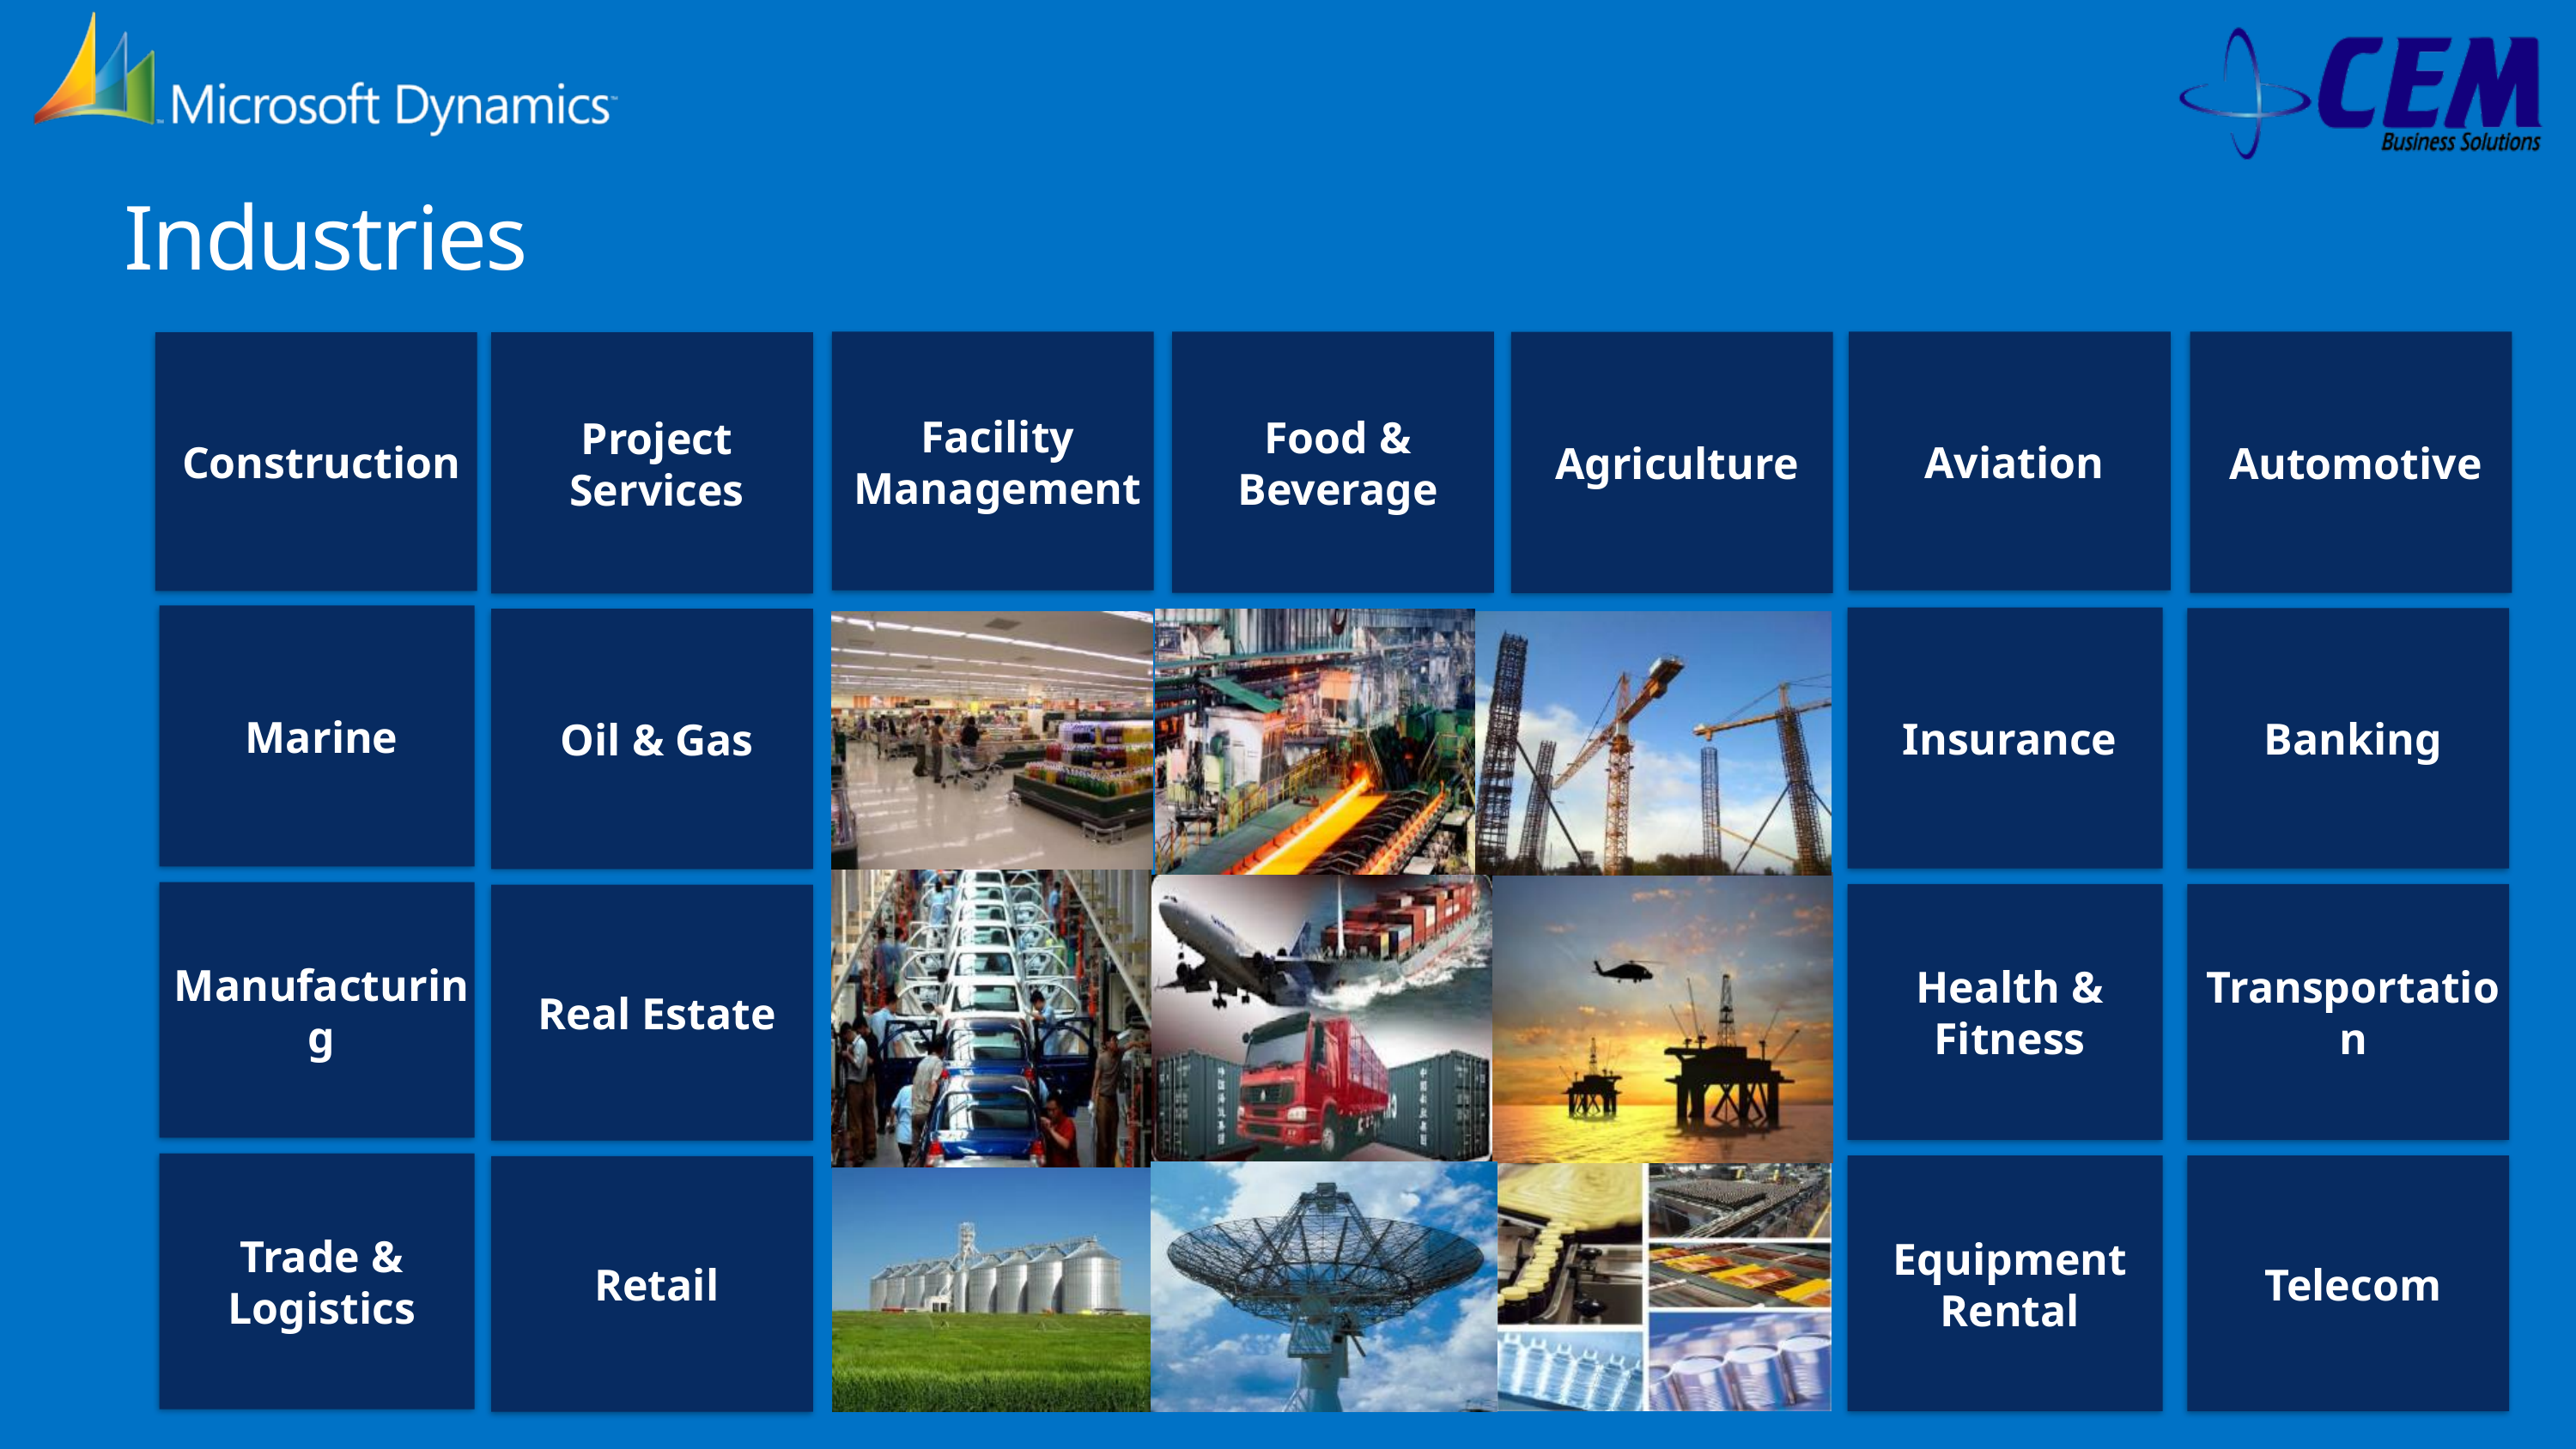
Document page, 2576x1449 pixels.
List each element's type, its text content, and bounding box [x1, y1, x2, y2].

text_box Agriculture [1510, 331, 1833, 594]
text_box Retail [490, 1155, 814, 1412]
text_box Trade & Logistics [159, 1153, 475, 1410]
text_box Real Estate [490, 884, 814, 1141]
text_box Food & Beverage [1171, 331, 1495, 593]
text_box Industries [124, 193, 2481, 289]
text_box Equipment Rental [1847, 1155, 2163, 1412]
text_box Automotive [2190, 331, 2512, 593]
text_box Oil & Gas [490, 608, 814, 870]
picture [2166, 0, 2565, 188]
text_box Health & Fitness [1847, 883, 2163, 1141]
text_box Facility Management [831, 331, 1154, 591]
picture [33, 10, 620, 138]
text_box Marine [159, 605, 475, 867]
text_box Insurance [1847, 607, 2163, 869]
text_box Manufacturing [159, 882, 475, 1138]
text_box Banking [2187, 608, 2510, 869]
text_box Project Services [490, 331, 814, 594]
text_box Transportation [2187, 883, 2510, 1141]
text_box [831, 608, 1833, 1412]
text_box Construction [155, 331, 477, 591]
text_box Telecom [2187, 1155, 2510, 1412]
text_box Aviation [1848, 331, 2172, 591]
